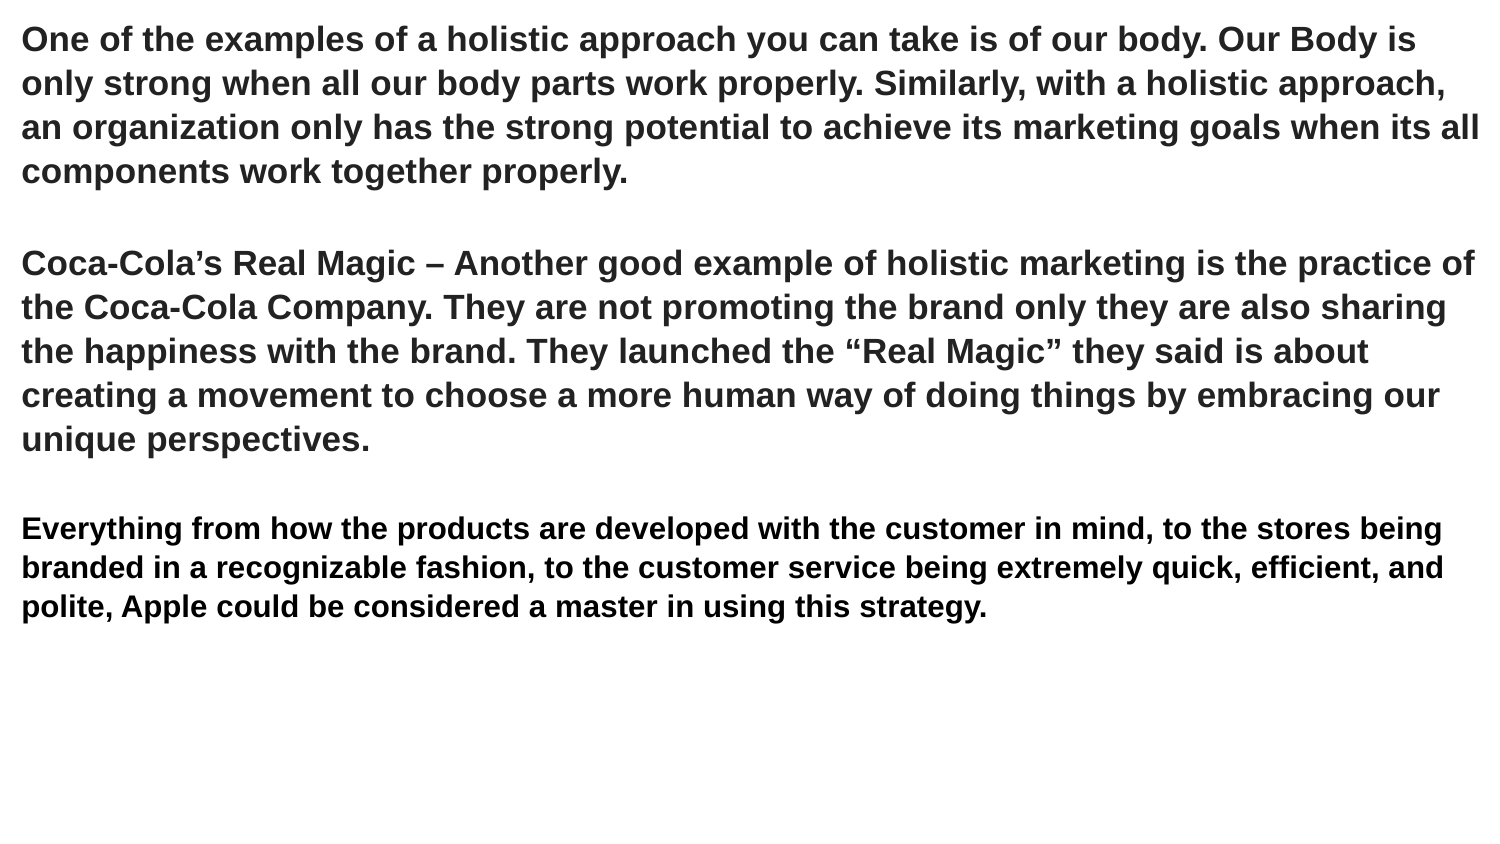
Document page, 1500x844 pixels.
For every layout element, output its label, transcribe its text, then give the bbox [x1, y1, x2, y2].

list One of the examples of a holistic approach you can take is of our body. Our Body is only strong when all our body parts work properly. Similarly, with a holistic approach, an organization only has the strong potential to achieve its marketing goals when its all components work together properly. Coca-Cola’s Real Magic – Another good example of holistic marketing is the practice of the Coca-Cola Company. They are not promoting the brand only they are also sharing the happiness with the brand. They launched the “Real Magic” they said is about creating a movement to choose a more human way of doing things by embracing our unique perspectives. Everything from how the products are developed with the customer in mind, to the stores being branded in a recognizable fashion, to the customer service being extremely quick, efficient, and polite, Apple could be considered a master in using this strategy. [6, 0, 1500, 773]
